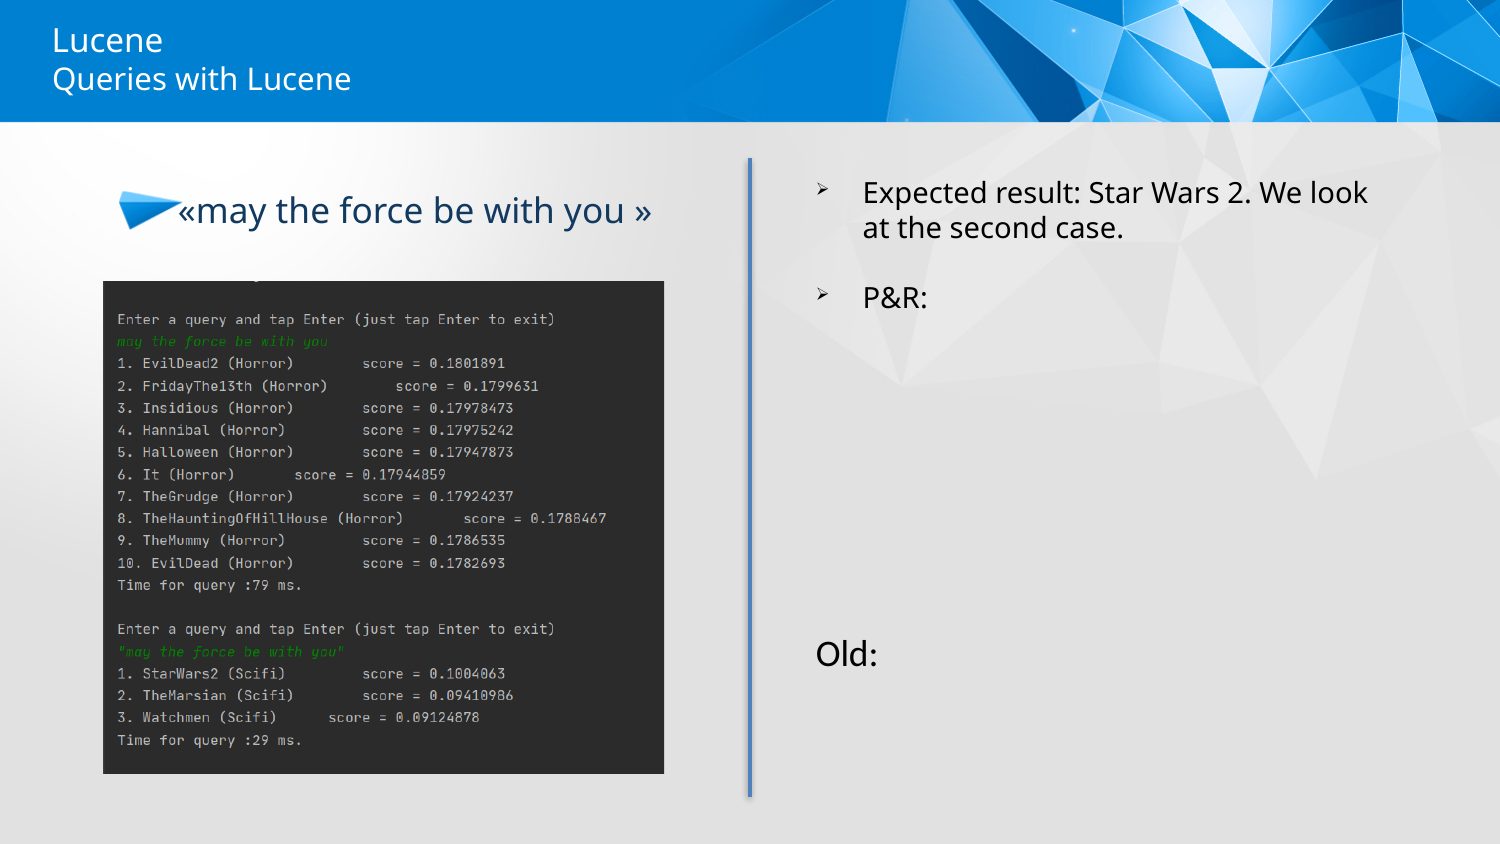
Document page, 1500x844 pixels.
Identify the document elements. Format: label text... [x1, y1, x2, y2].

text_box «may the force be with you » [100, 181, 674, 278]
list Queries with Lucene [52, 58, 636, 104]
picture [0, 0, 1500, 844]
list Lucene [51, 19, 384, 55]
